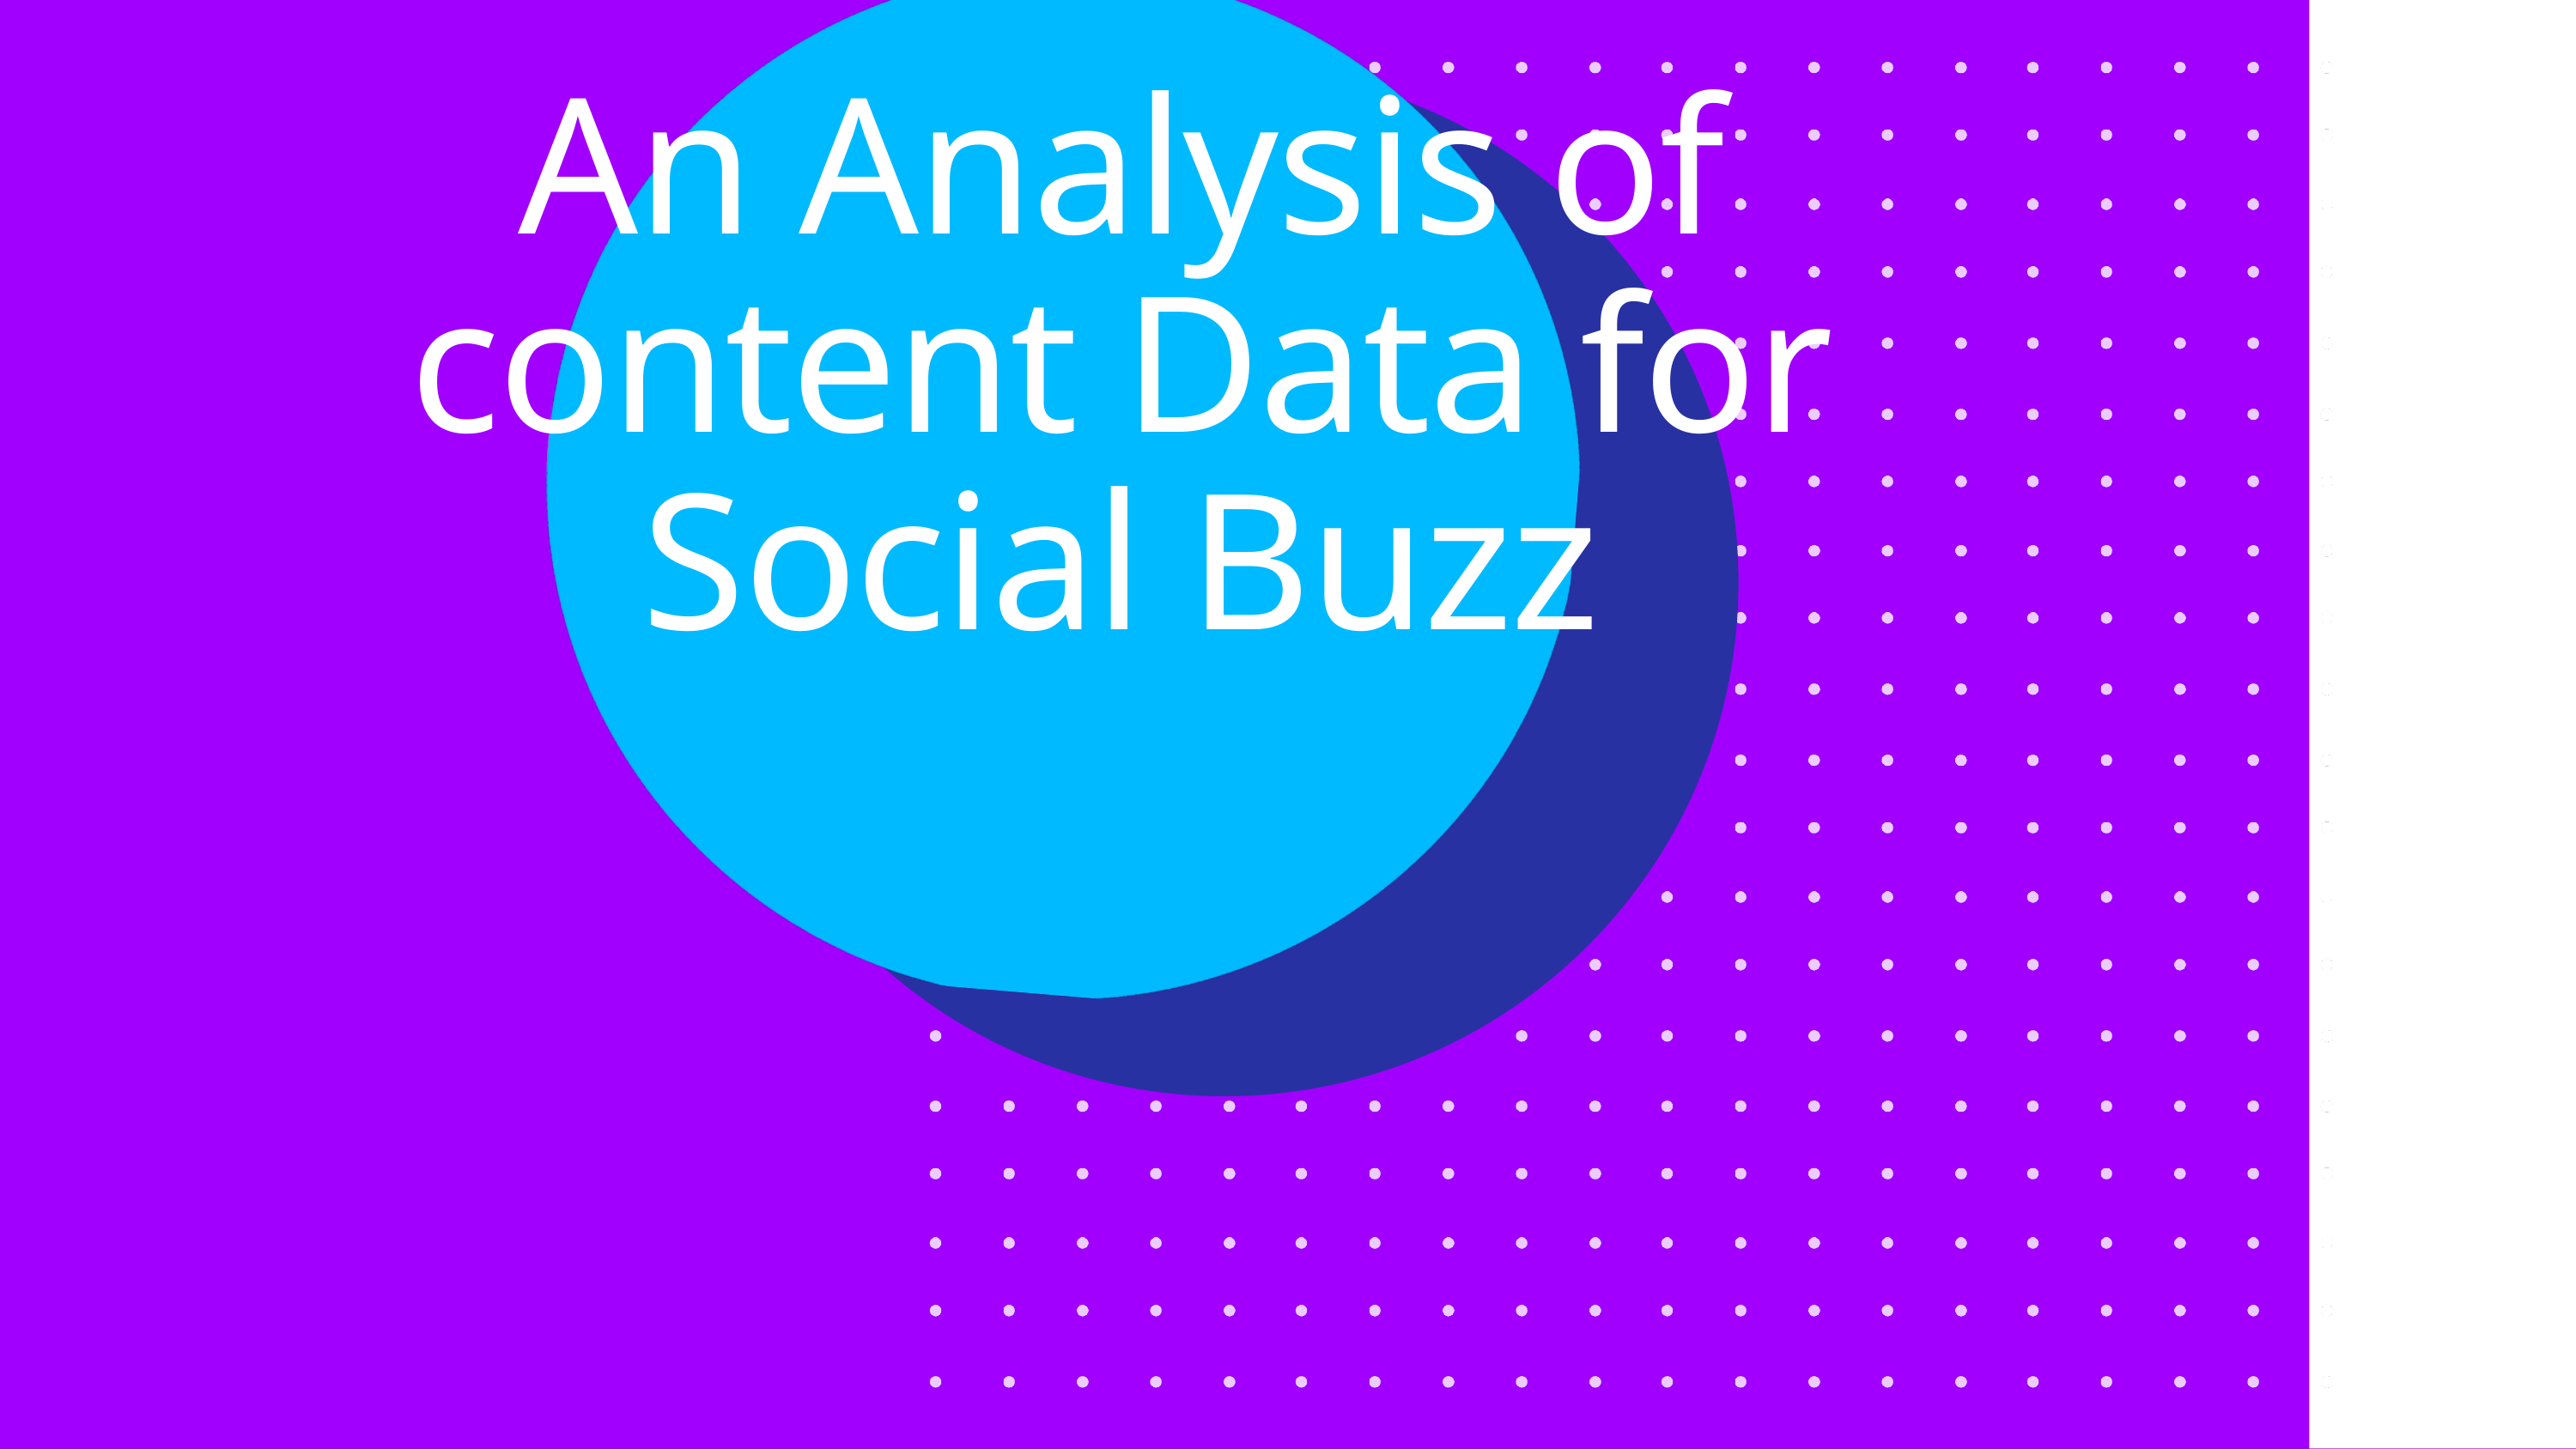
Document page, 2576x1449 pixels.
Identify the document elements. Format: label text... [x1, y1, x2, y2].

text_box An Analysis of content Data for Social Buzz [172, 74, 500, 668]
text_box [2309, 0, 2576, 1449]
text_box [505, 0, 1739, 1097]
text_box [921, 57, 2337, 1392]
